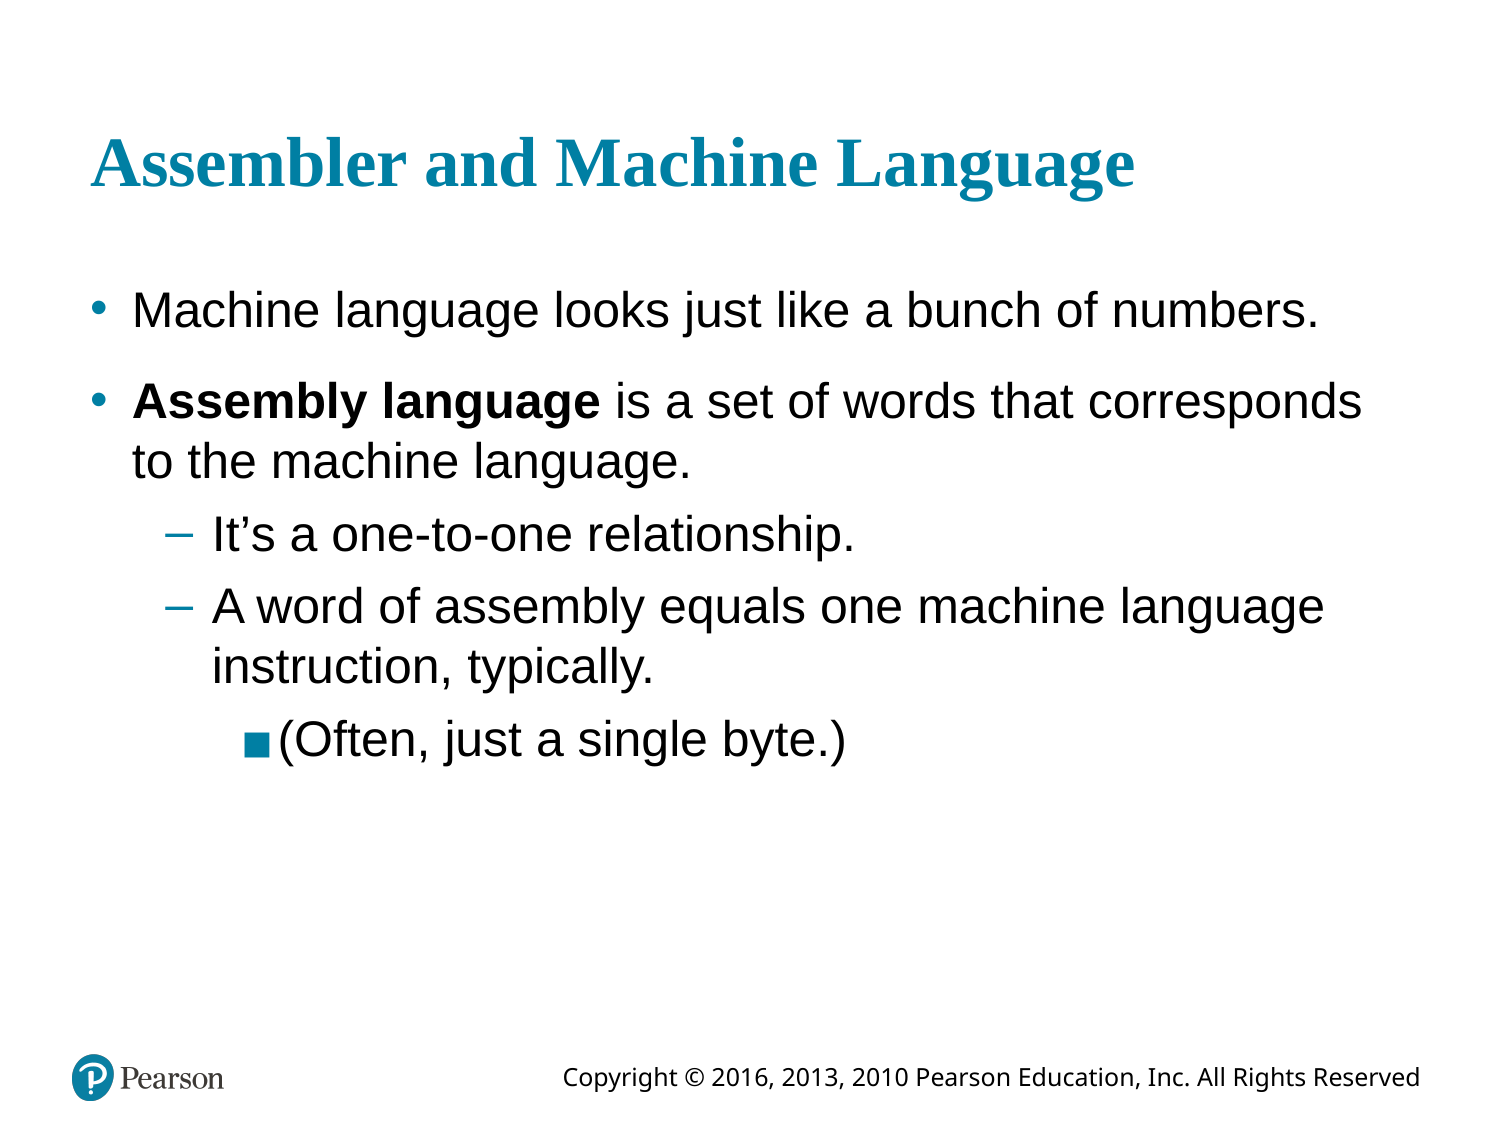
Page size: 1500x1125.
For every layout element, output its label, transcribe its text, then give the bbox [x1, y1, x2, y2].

title Assembler and Machine Language [75, 0, 1425, 216]
list Machine language looks just like a bunch of numbers. Assembly language is a set of words that corresponds to the machine language. It’s a one-to-one relationship. A word of assembly equals one machine language instruction, typically. (Often, just a single byte.) [75, 262, 1425, 1005]
picture [80, 1063, 106, 1088]
picture [72, 1054, 88, 1070]
picture [98, 1054, 224, 1101]
picture [72, 1087, 83, 1101]
